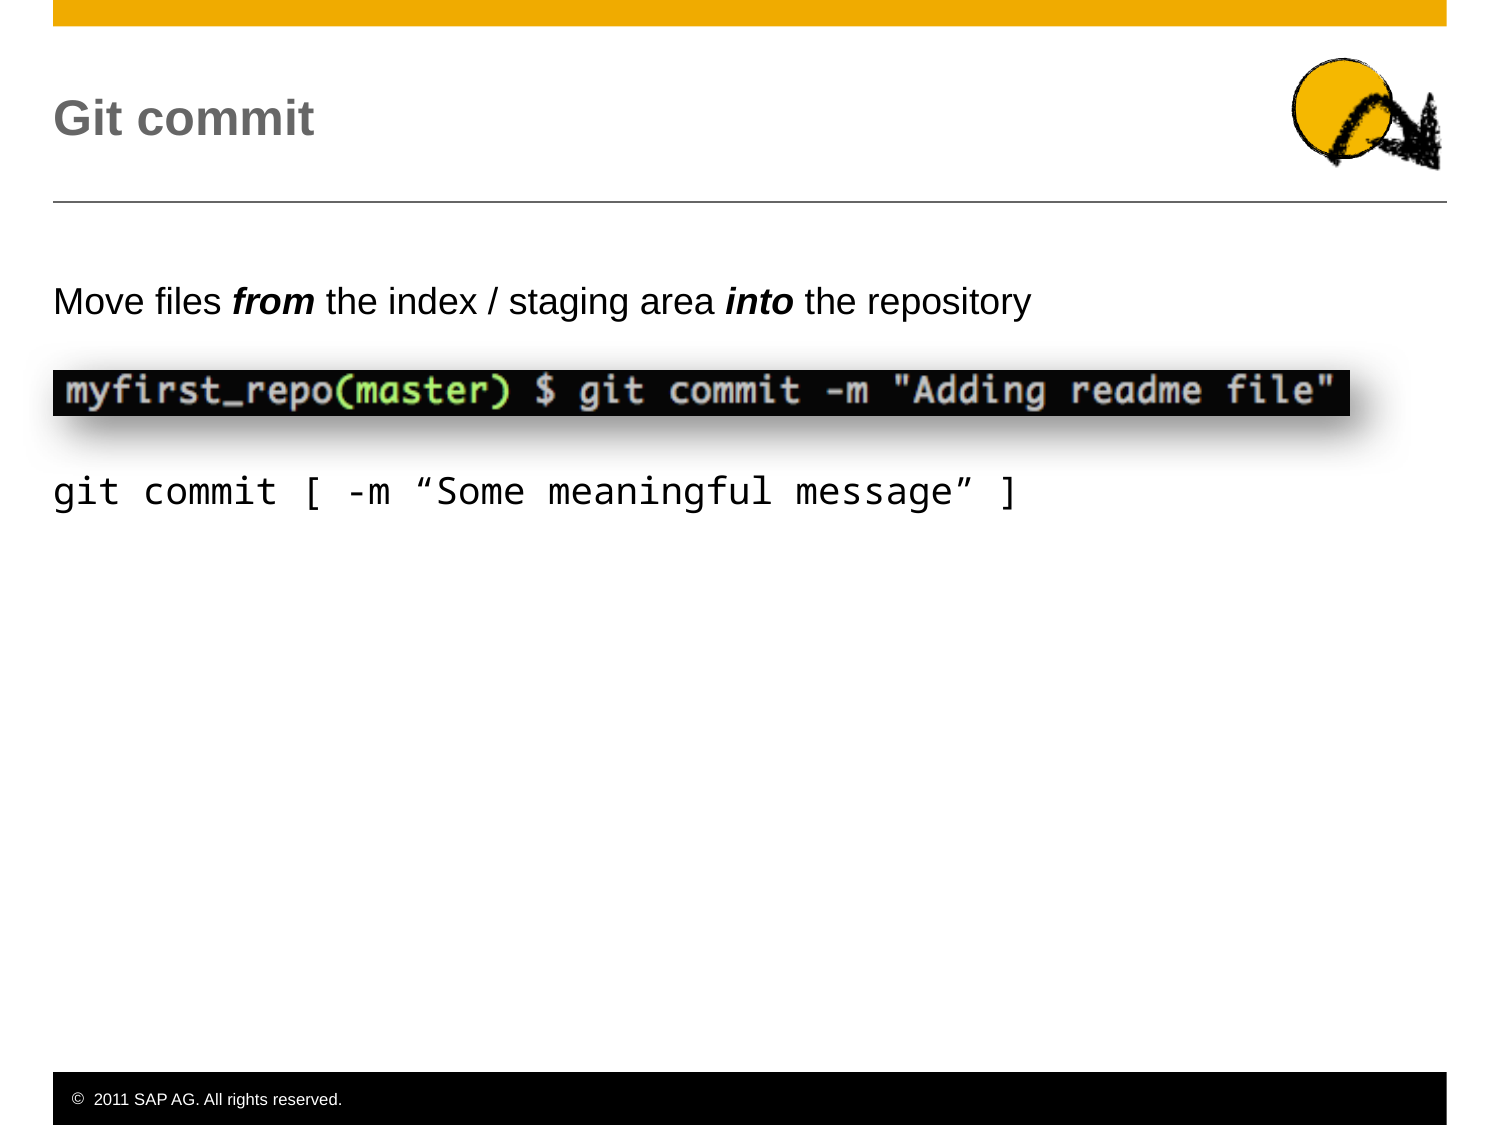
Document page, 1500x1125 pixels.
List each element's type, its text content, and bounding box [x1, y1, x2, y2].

list Move files from the index / staging area into the repository git commit [ -m “Some meaningful message” ] [53, 277, 1447, 907]
picture [1290, 56, 1447, 178]
title Git commit [53, 53, 1447, 178]
picture [52, 370, 1351, 416]
